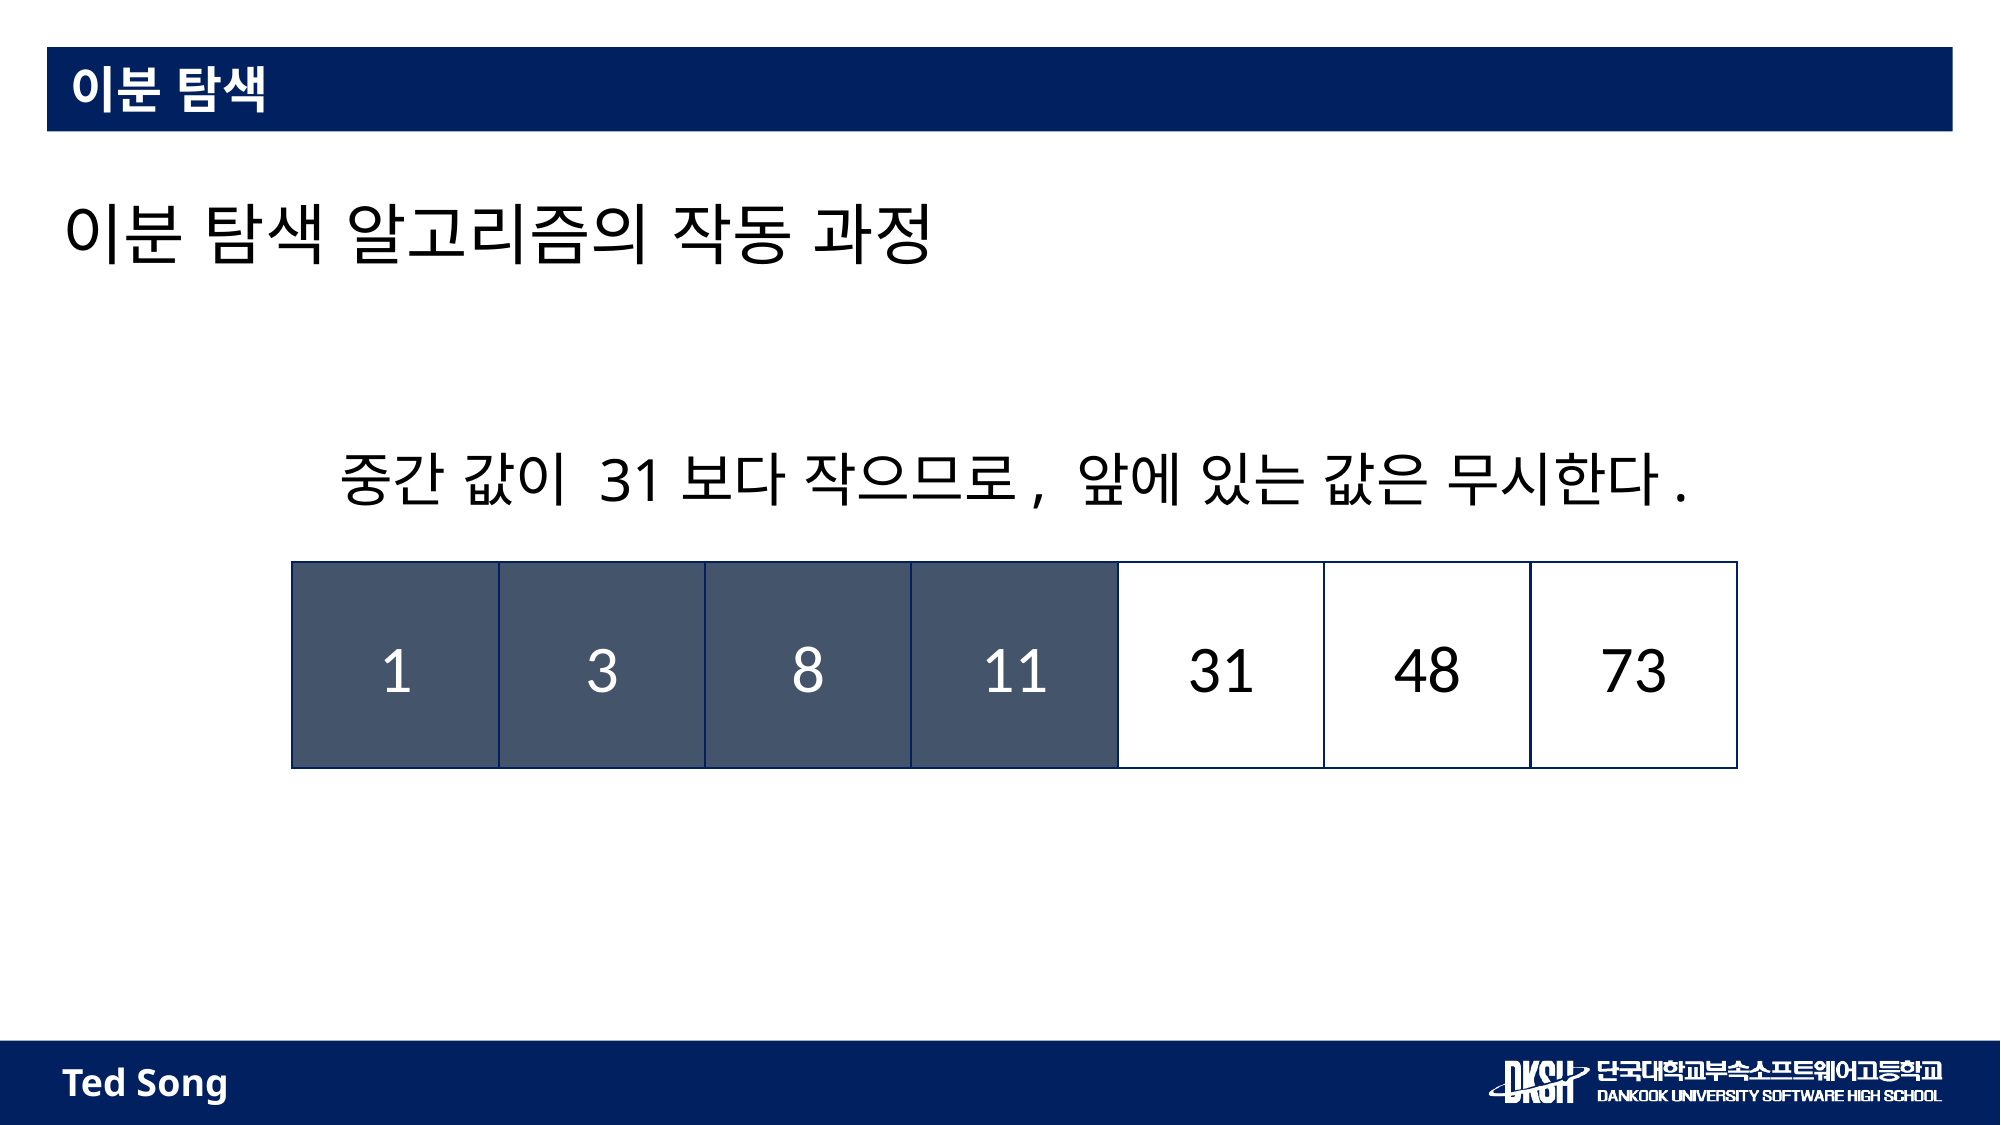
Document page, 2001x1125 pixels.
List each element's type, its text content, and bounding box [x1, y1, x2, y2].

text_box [292, 435, 1737, 769]
text_box [46, 46, 1954, 132]
text_box 이분 탐색 [56, 51, 284, 127]
text_box 이분 탐색 알고리즘의 작동 과정 [47, 185, 1953, 280]
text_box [0, 1040, 2000, 1125]
